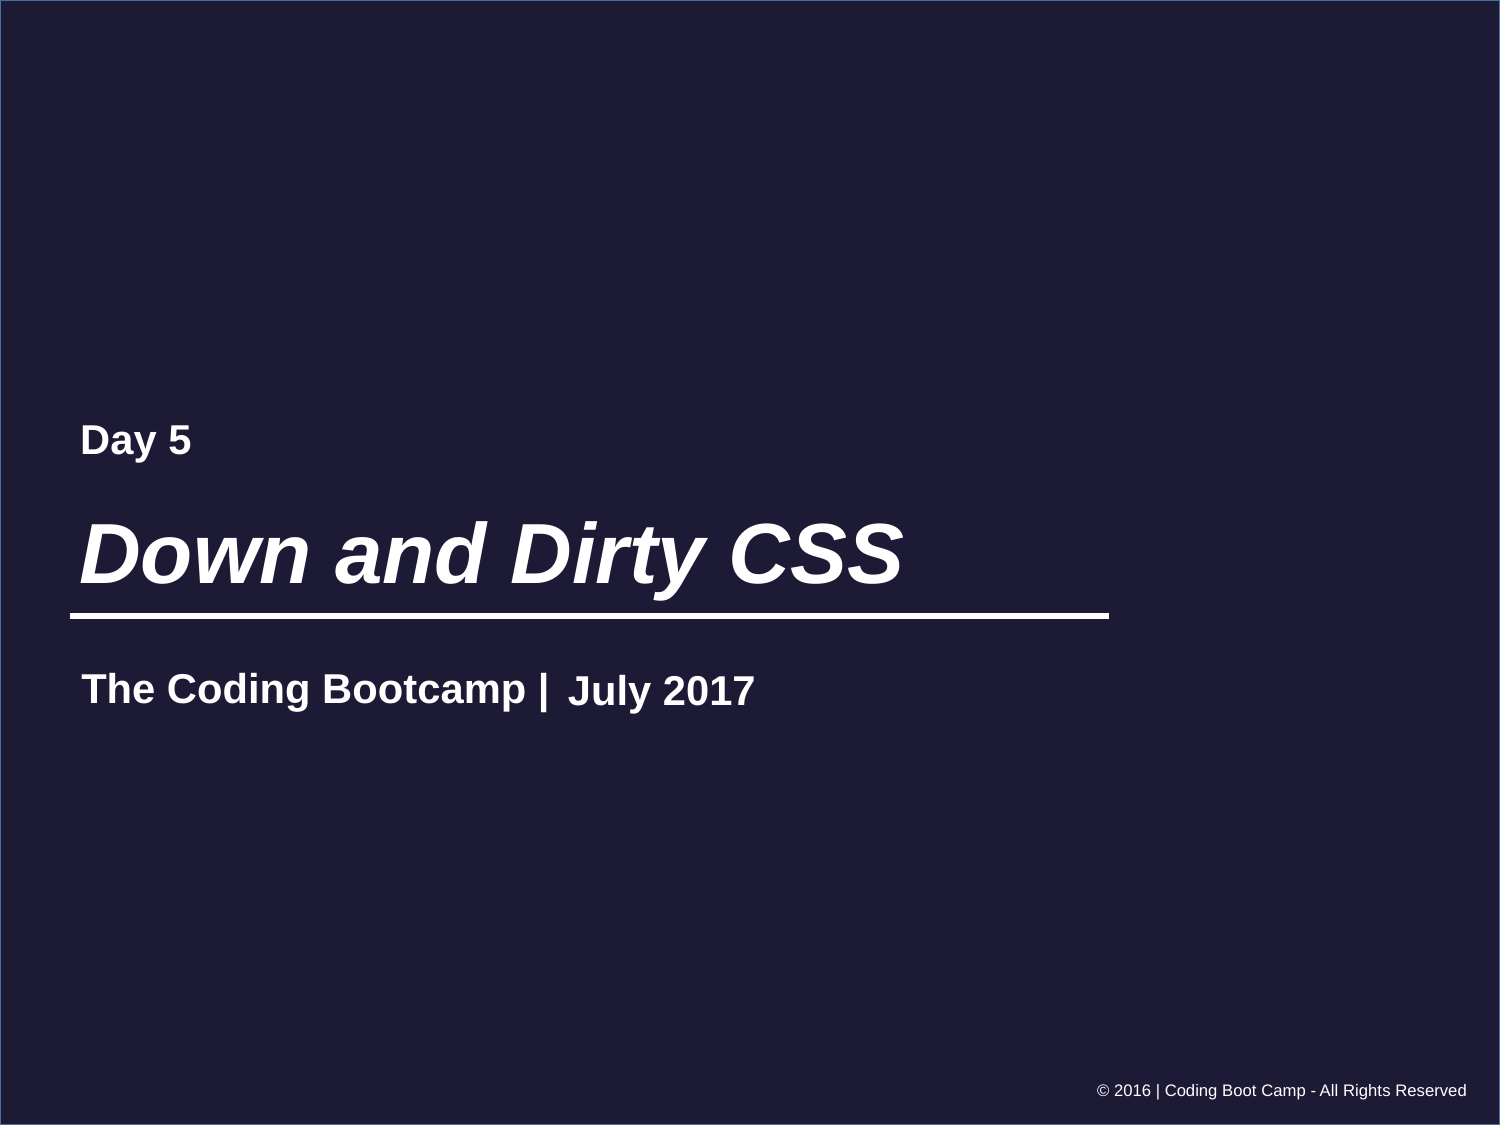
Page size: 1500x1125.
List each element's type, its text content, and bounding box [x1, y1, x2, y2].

list July 2017 [552, 661, 926, 725]
list Day 5 [65, 410, 509, 474]
title Down and Dirty CSS [64, 484, 1415, 628]
